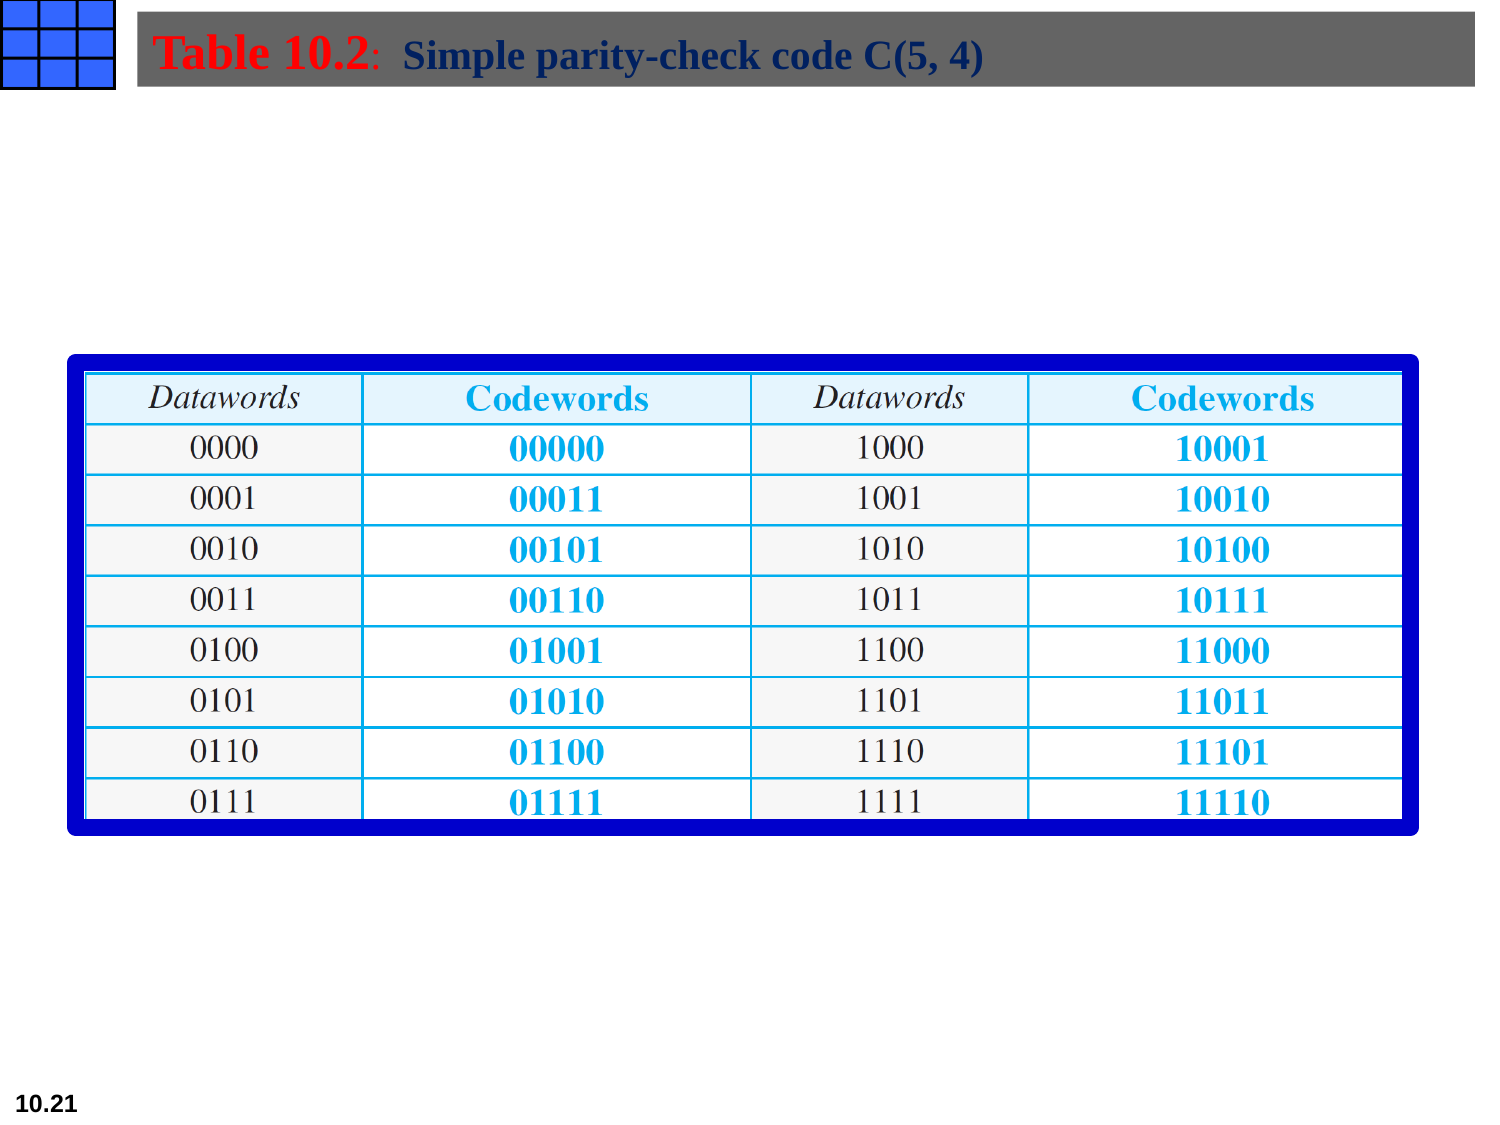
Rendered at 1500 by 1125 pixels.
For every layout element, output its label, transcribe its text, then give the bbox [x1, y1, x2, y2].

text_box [70, 362, 1434, 839]
text_box Table 10.2: Simple parity-check code C(5, 4) [137, 11, 1475, 87]
picture [0, 0, 116, 91]
text_box 10.‹#› [0, 1049, 313, 1125]
